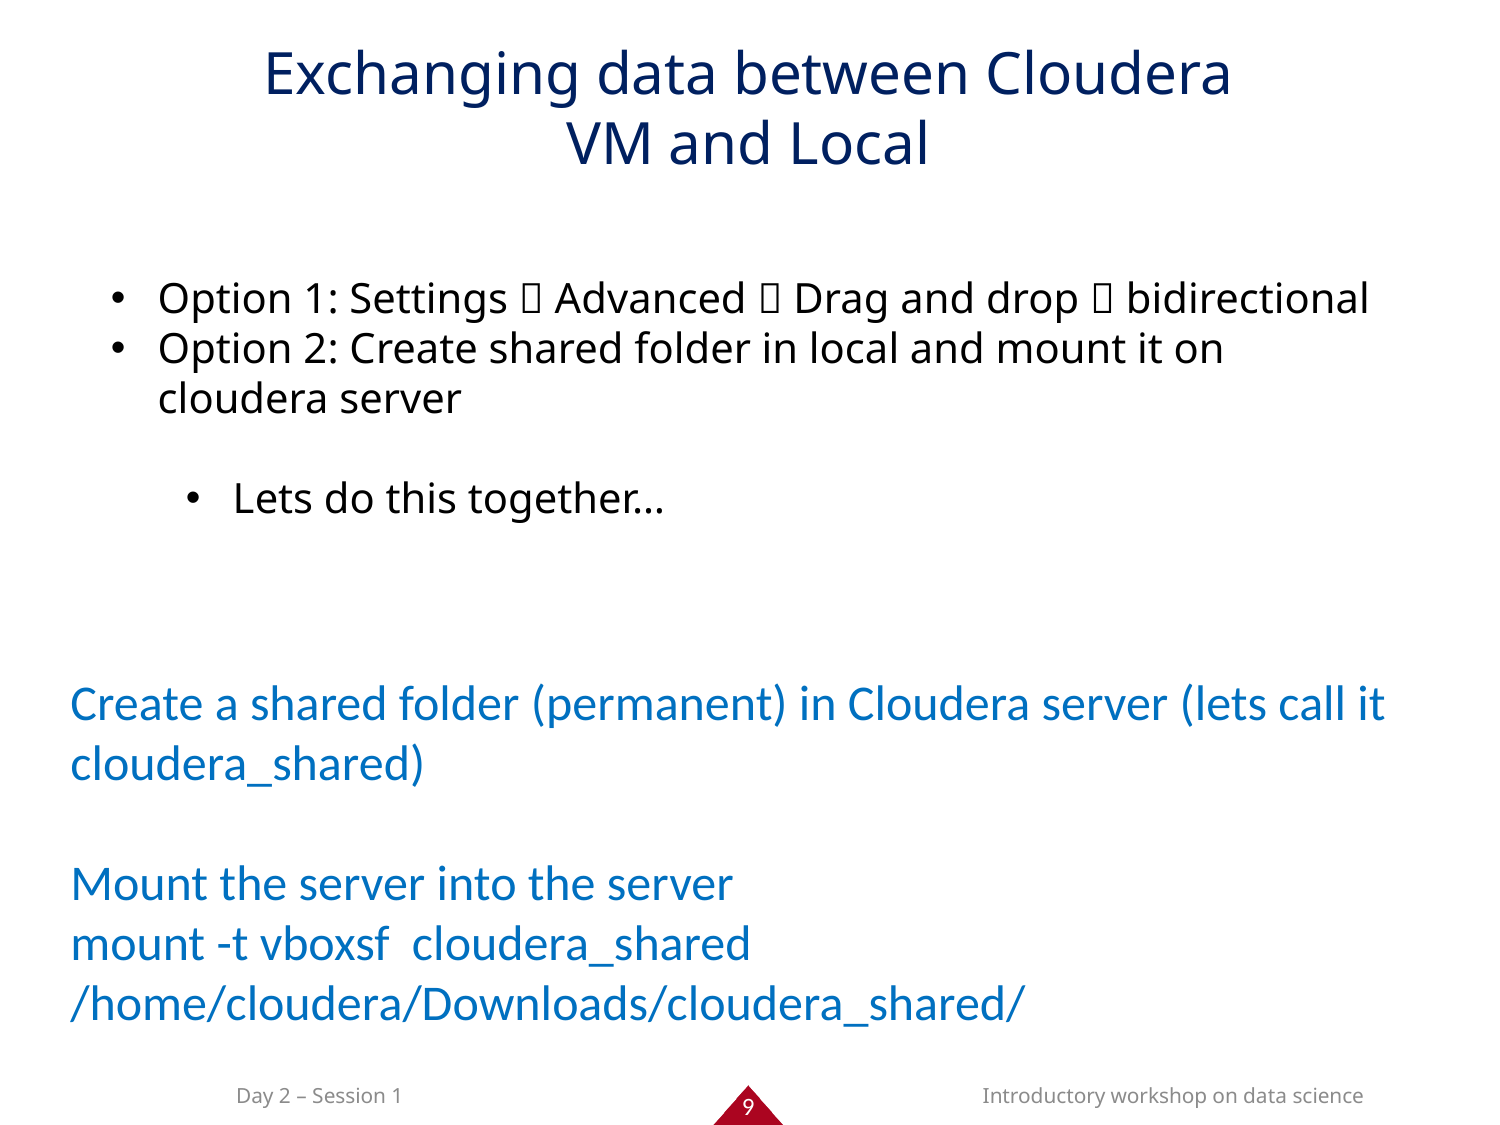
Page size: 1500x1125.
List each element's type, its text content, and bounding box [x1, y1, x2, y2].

text_box Exchanging data between Cloudera VM and Local [204, 28, 1292, 184]
text_box Option 1: Settings  Advanced  Drag and drop  bidirectional Option 2: Create shared folder in local and mount it on cloudera server Lets do this together… [96, 264, 1401, 530]
slide_number 9 [715, 1075, 781, 1125]
text_box Create a shared folder (permanent) in Cloudera server (lets call it cloudera_shared) Mount the server into the server mount -t vboxsf cloudera_shared /home/cloudera/Downloads/cloudera_shared/ [55, 663, 1441, 1038]
